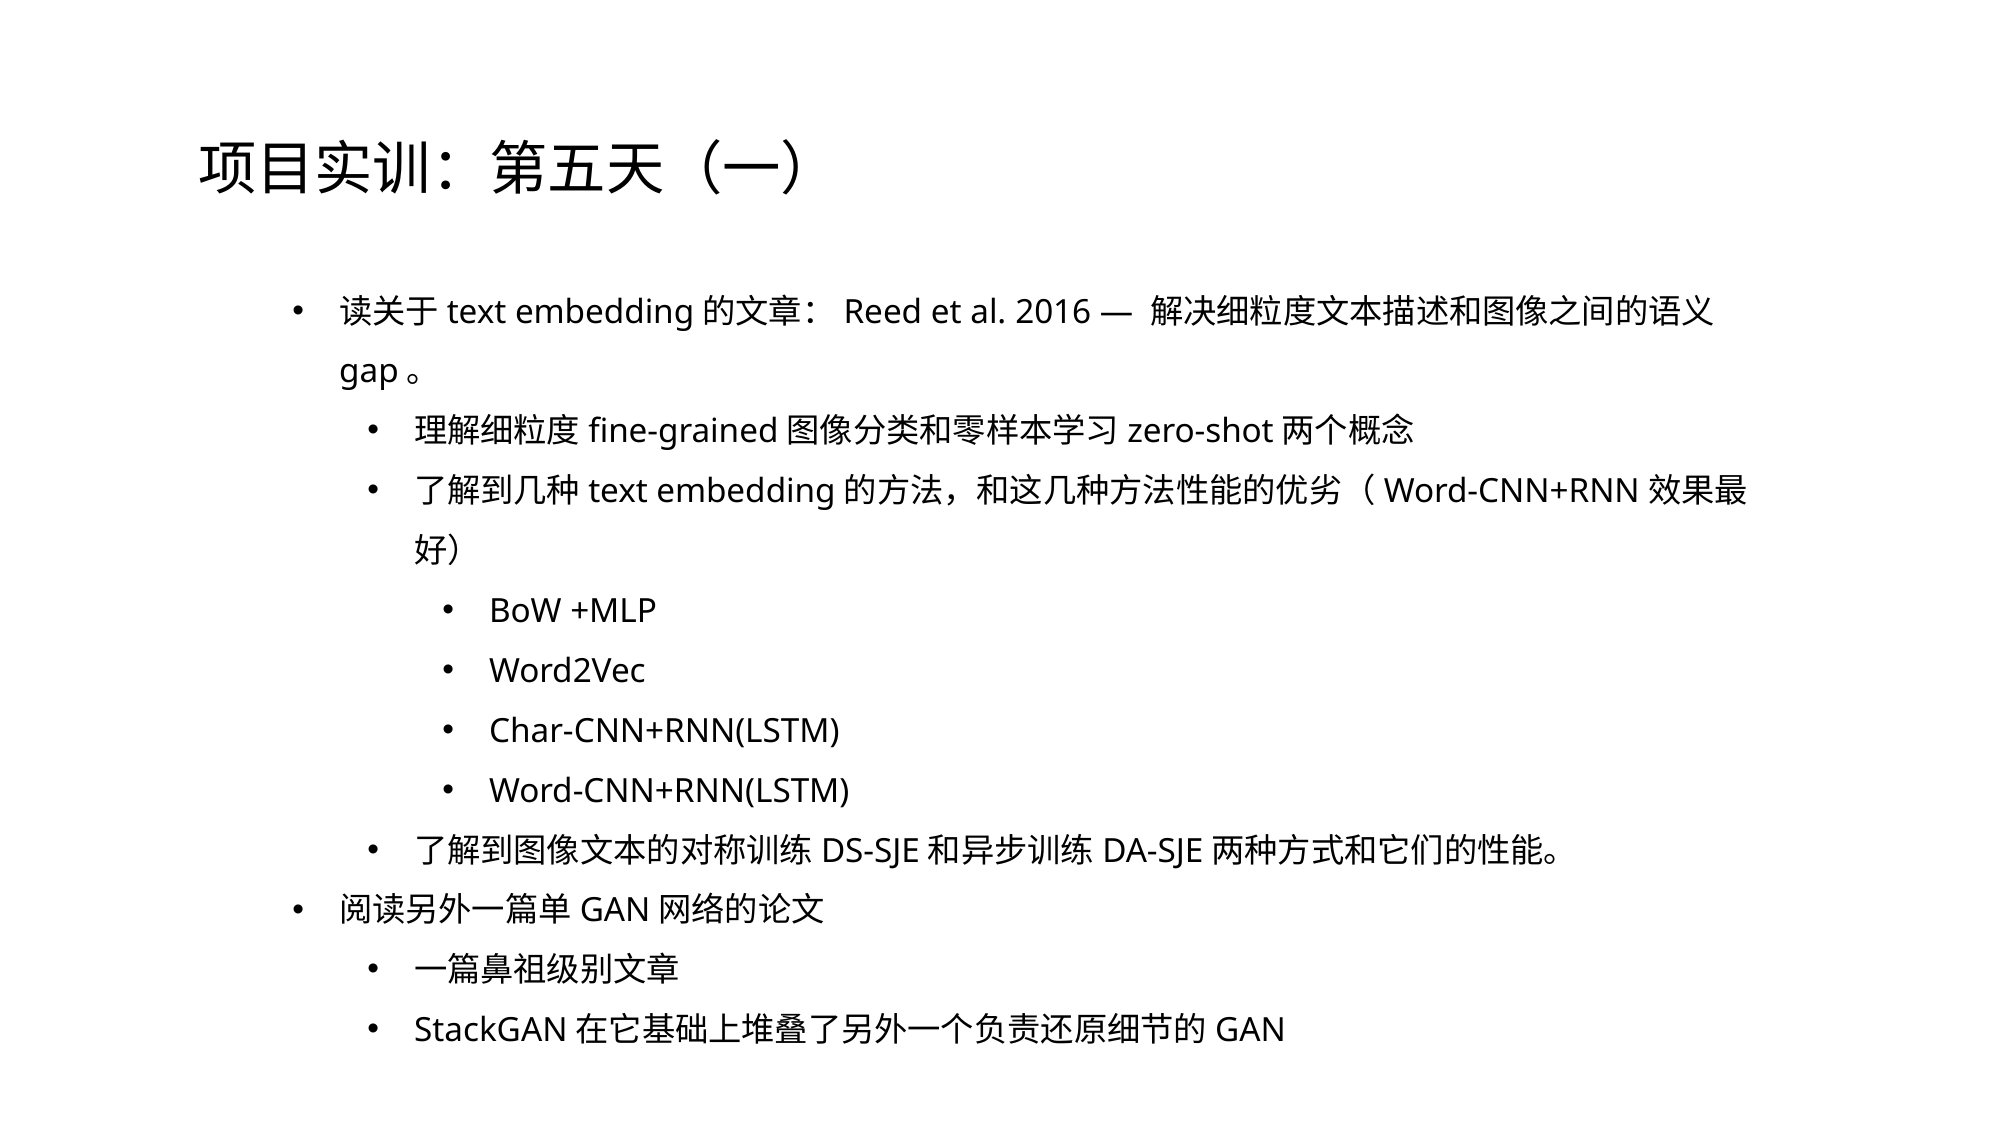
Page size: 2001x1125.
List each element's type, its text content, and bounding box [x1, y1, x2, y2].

text_box 项目实训：第五天（一） [183, 123, 893, 209]
text_box 读关于text embedding的文章：Reed et al. 2016 — 解决细粒度文本描述和图像之间的语义gap。 理解细粒度fine-grained图像分类和零样本学习zero-shot两个概念 了解到几种text embedding的方法，和这几种方法性能的优劣（Word-CNN+RNN效果最好） BoW +MLP Word2Vec Char-CNN+RNN(LSTM) Word-CNN+RNN(LSTM) 了解到图像文本的对称训练DS-SJE和异步训练DA-SJE两种方式和它们的性能。 阅读另外一篇单GAN网络的论文 一篇鼻祖级别文章 StackGAN在它基础上堆叠了另外一个负责还原细节的GAN [277, 262, 1823, 1116]
